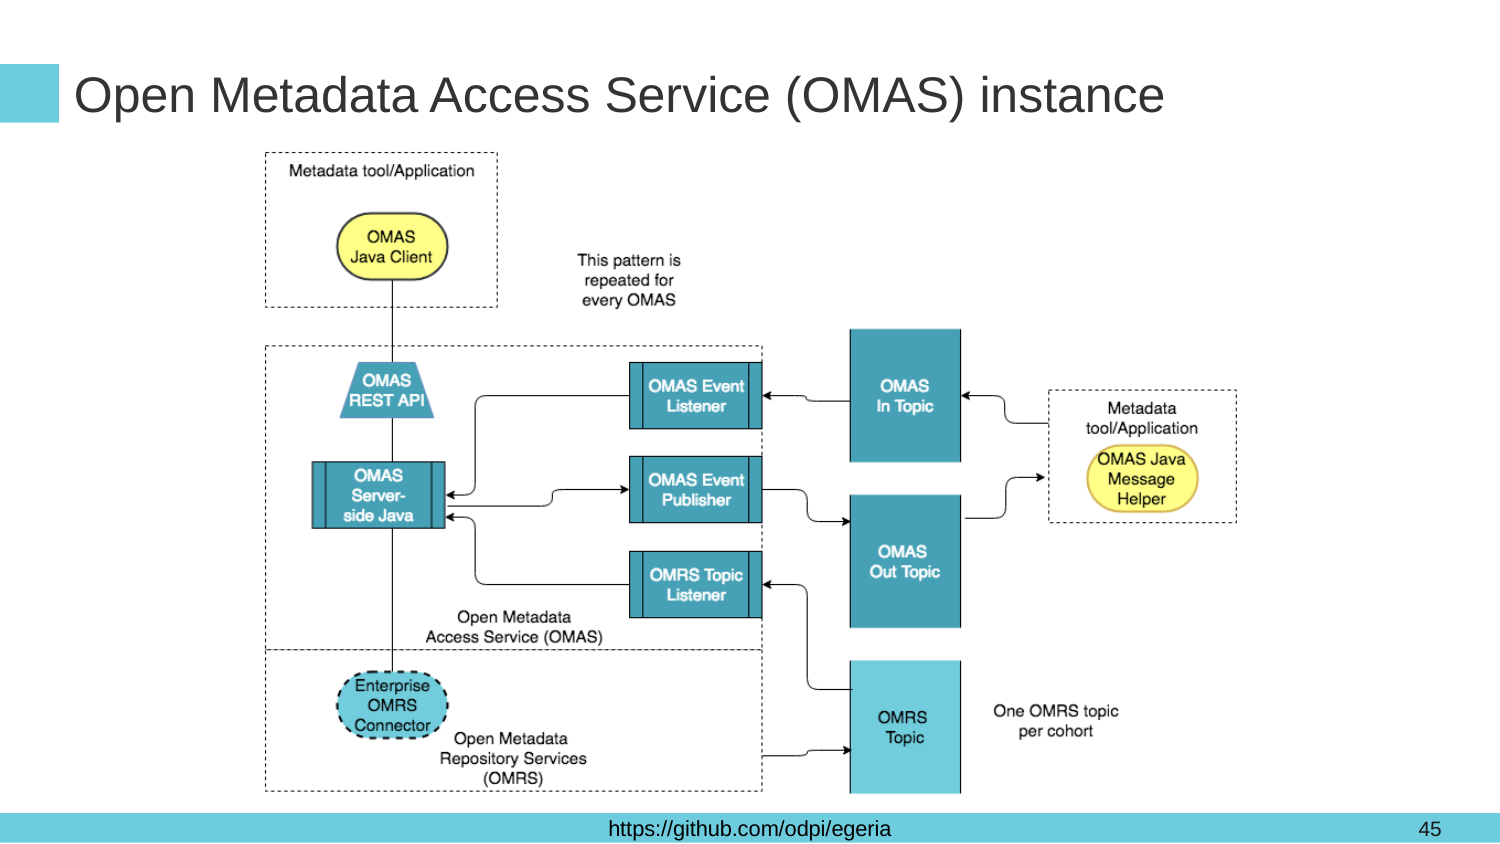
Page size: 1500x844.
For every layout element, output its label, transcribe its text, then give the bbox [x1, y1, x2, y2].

picture [253, 141, 1249, 805]
slide_number 45 [1403, 813, 1494, 843]
title Open Metadata Access Service (OMAS) instance [58, 47, 1449, 141]
